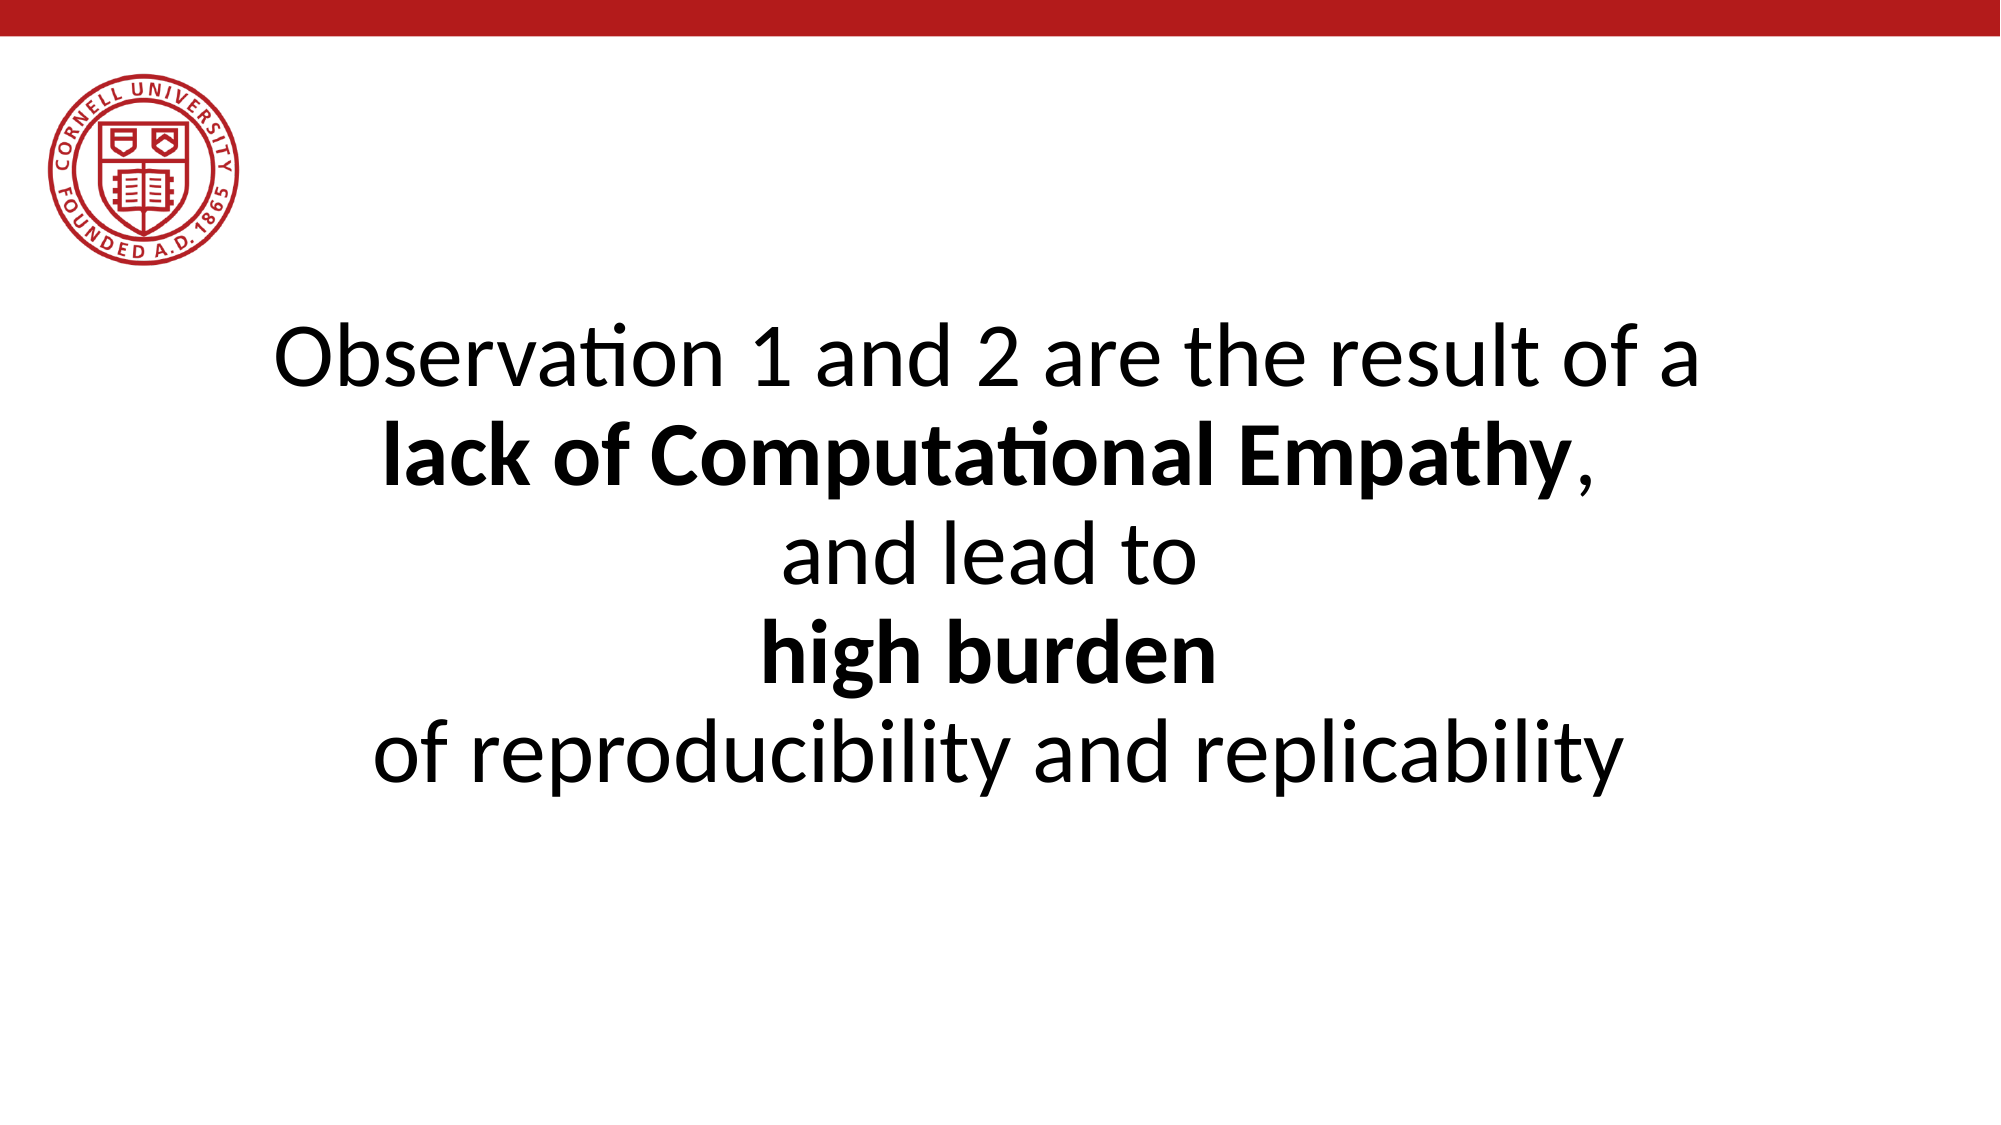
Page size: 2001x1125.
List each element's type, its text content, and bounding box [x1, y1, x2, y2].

picture [39, 65, 267, 274]
list Observation 1 and 2 are the result of a lack of Computational Empathy, and lead to high burden of reproducibility and replicability [137, 299, 1863, 1014]
